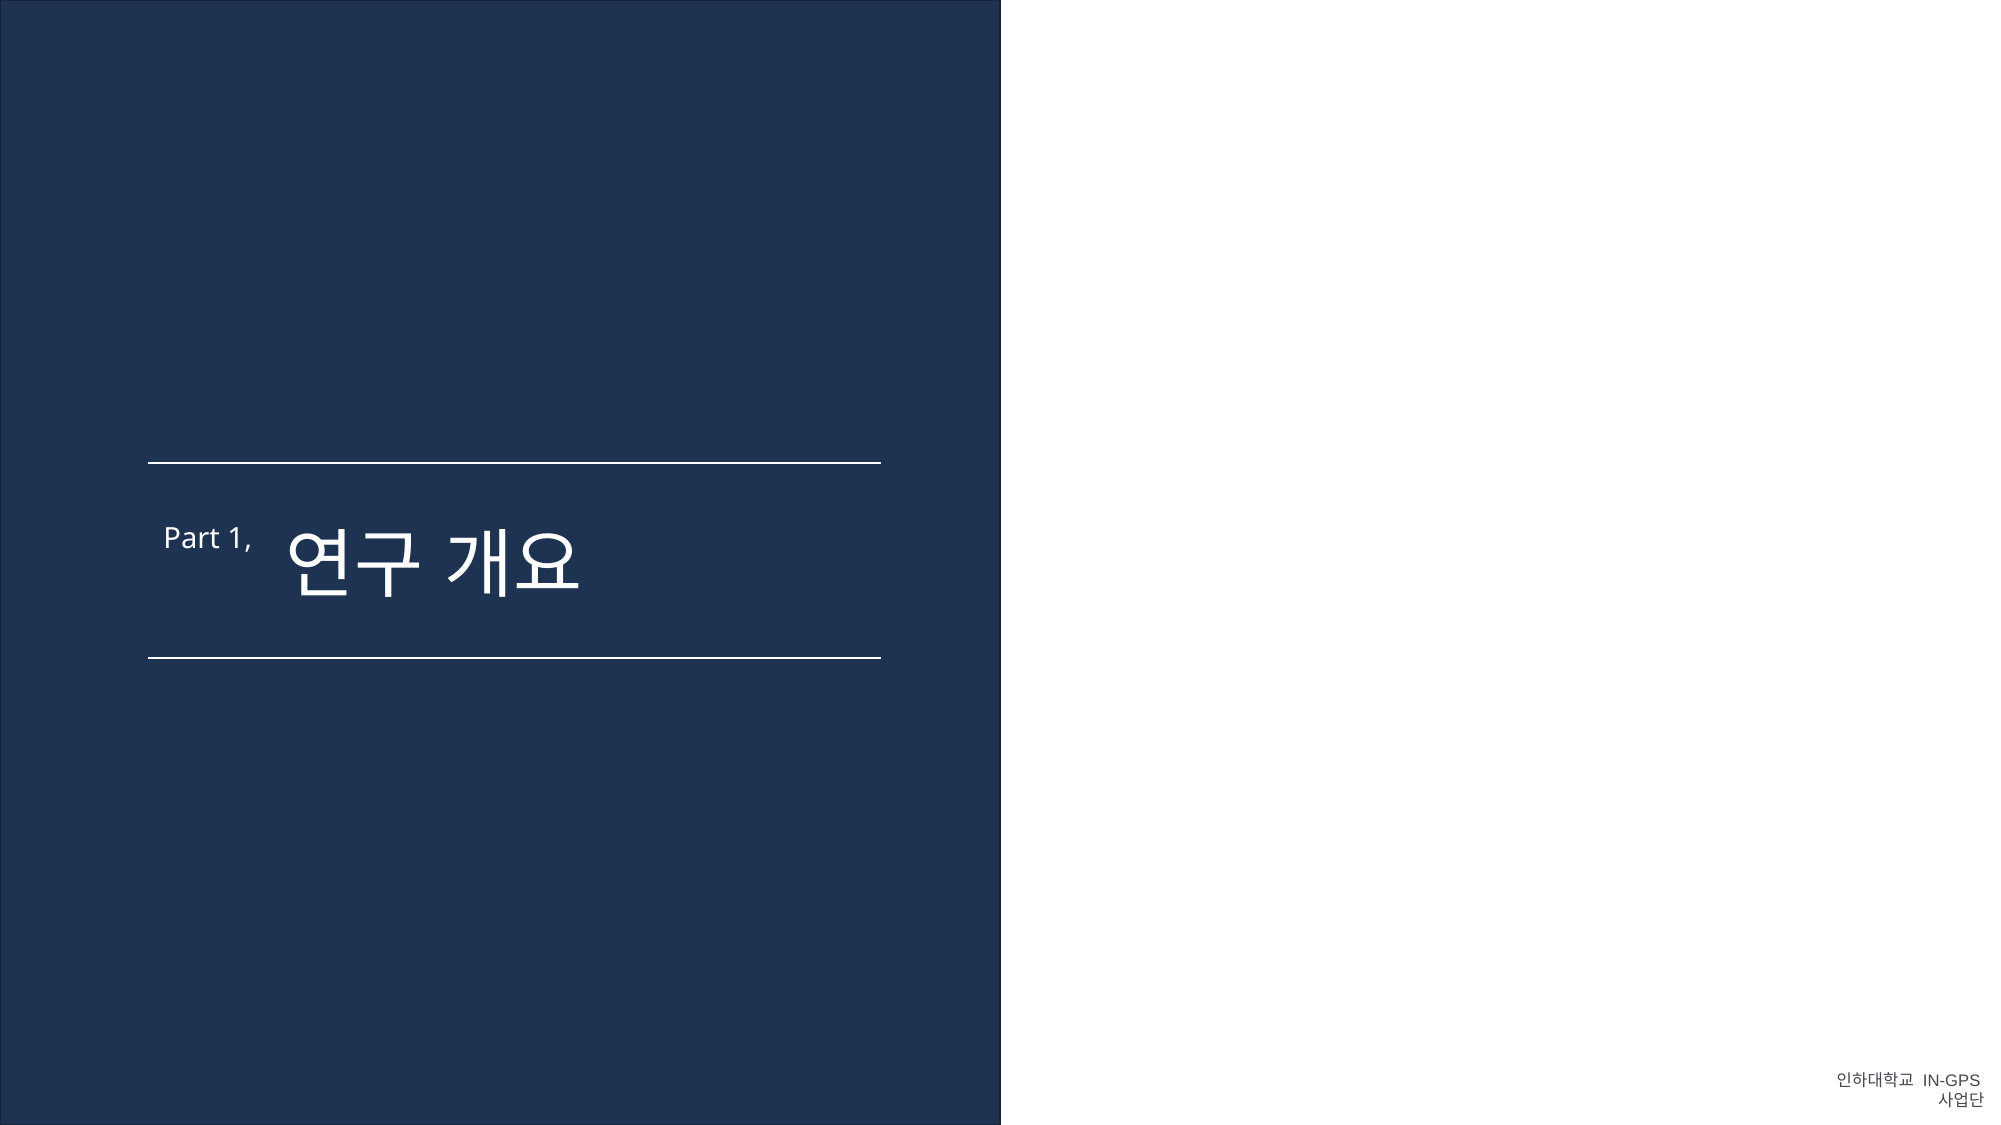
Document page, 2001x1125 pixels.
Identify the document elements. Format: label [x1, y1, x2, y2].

text_box [148, 462, 882, 659]
text_box [0, 0, 1000, 1125]
